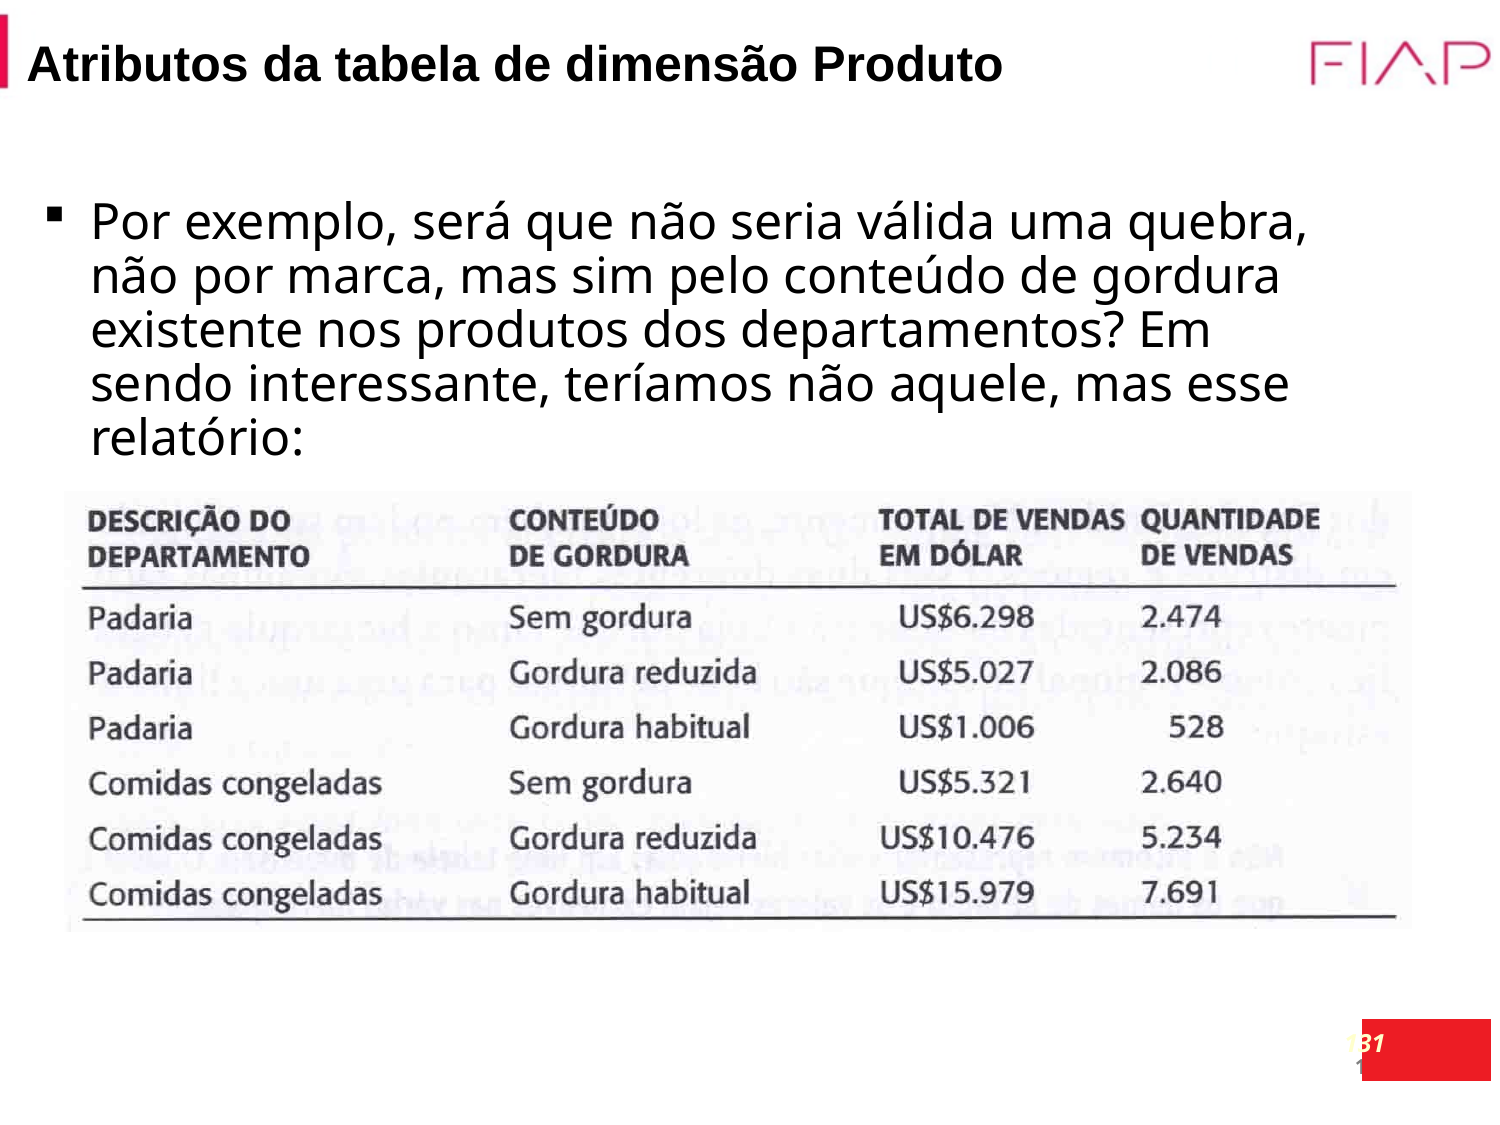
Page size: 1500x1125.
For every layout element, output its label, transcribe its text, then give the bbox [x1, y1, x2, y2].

picture [64, 491, 1412, 932]
picture [1362, 1019, 1491, 1081]
title Atributos da tabela de dimensão Produto [11, 30, 1362, 108]
picture [0, 0, 1500, 133]
list Por exemplo, será que não seria válida uma quebra, não por marca, mas sim pelo conteúdo de gordura existente nos produtos dos departamentos? Em sendo interessante, teríamos não aquele, mas esse relatório: [28, 189, 1379, 932]
